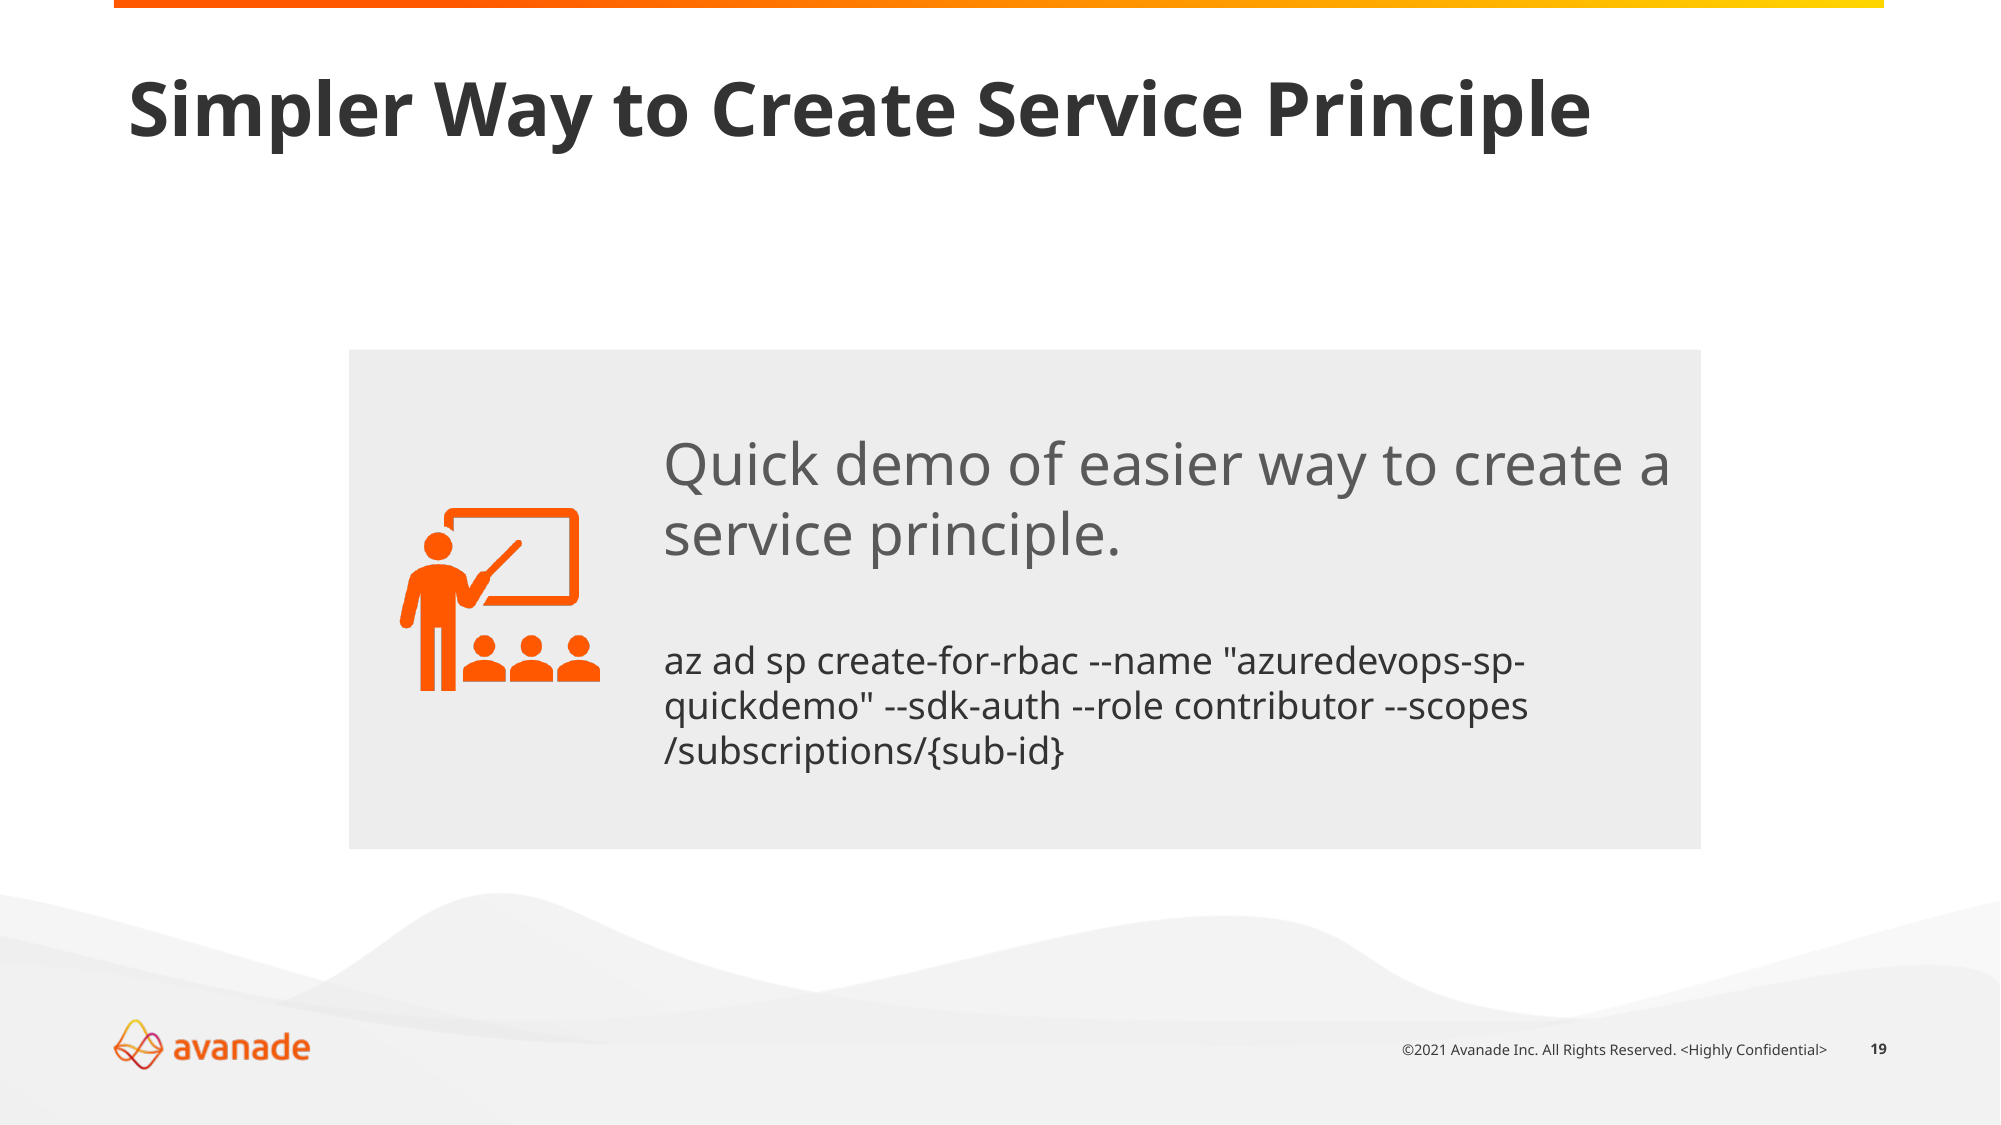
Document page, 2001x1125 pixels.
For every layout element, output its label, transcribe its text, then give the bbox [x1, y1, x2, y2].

picture [387, 484, 614, 712]
title Simpler Way to Create Service Principle [113, 64, 1883, 228]
picture [0, 879, 2000, 1125]
text_box Quick demo of easier way to create a service principle. az ad sp create-for-rbac --name "azuredevops-sp-quickdemo" --sdk-auth --role contributor --scopes /subscriptions/{sub-id} [349, 349, 1701, 850]
